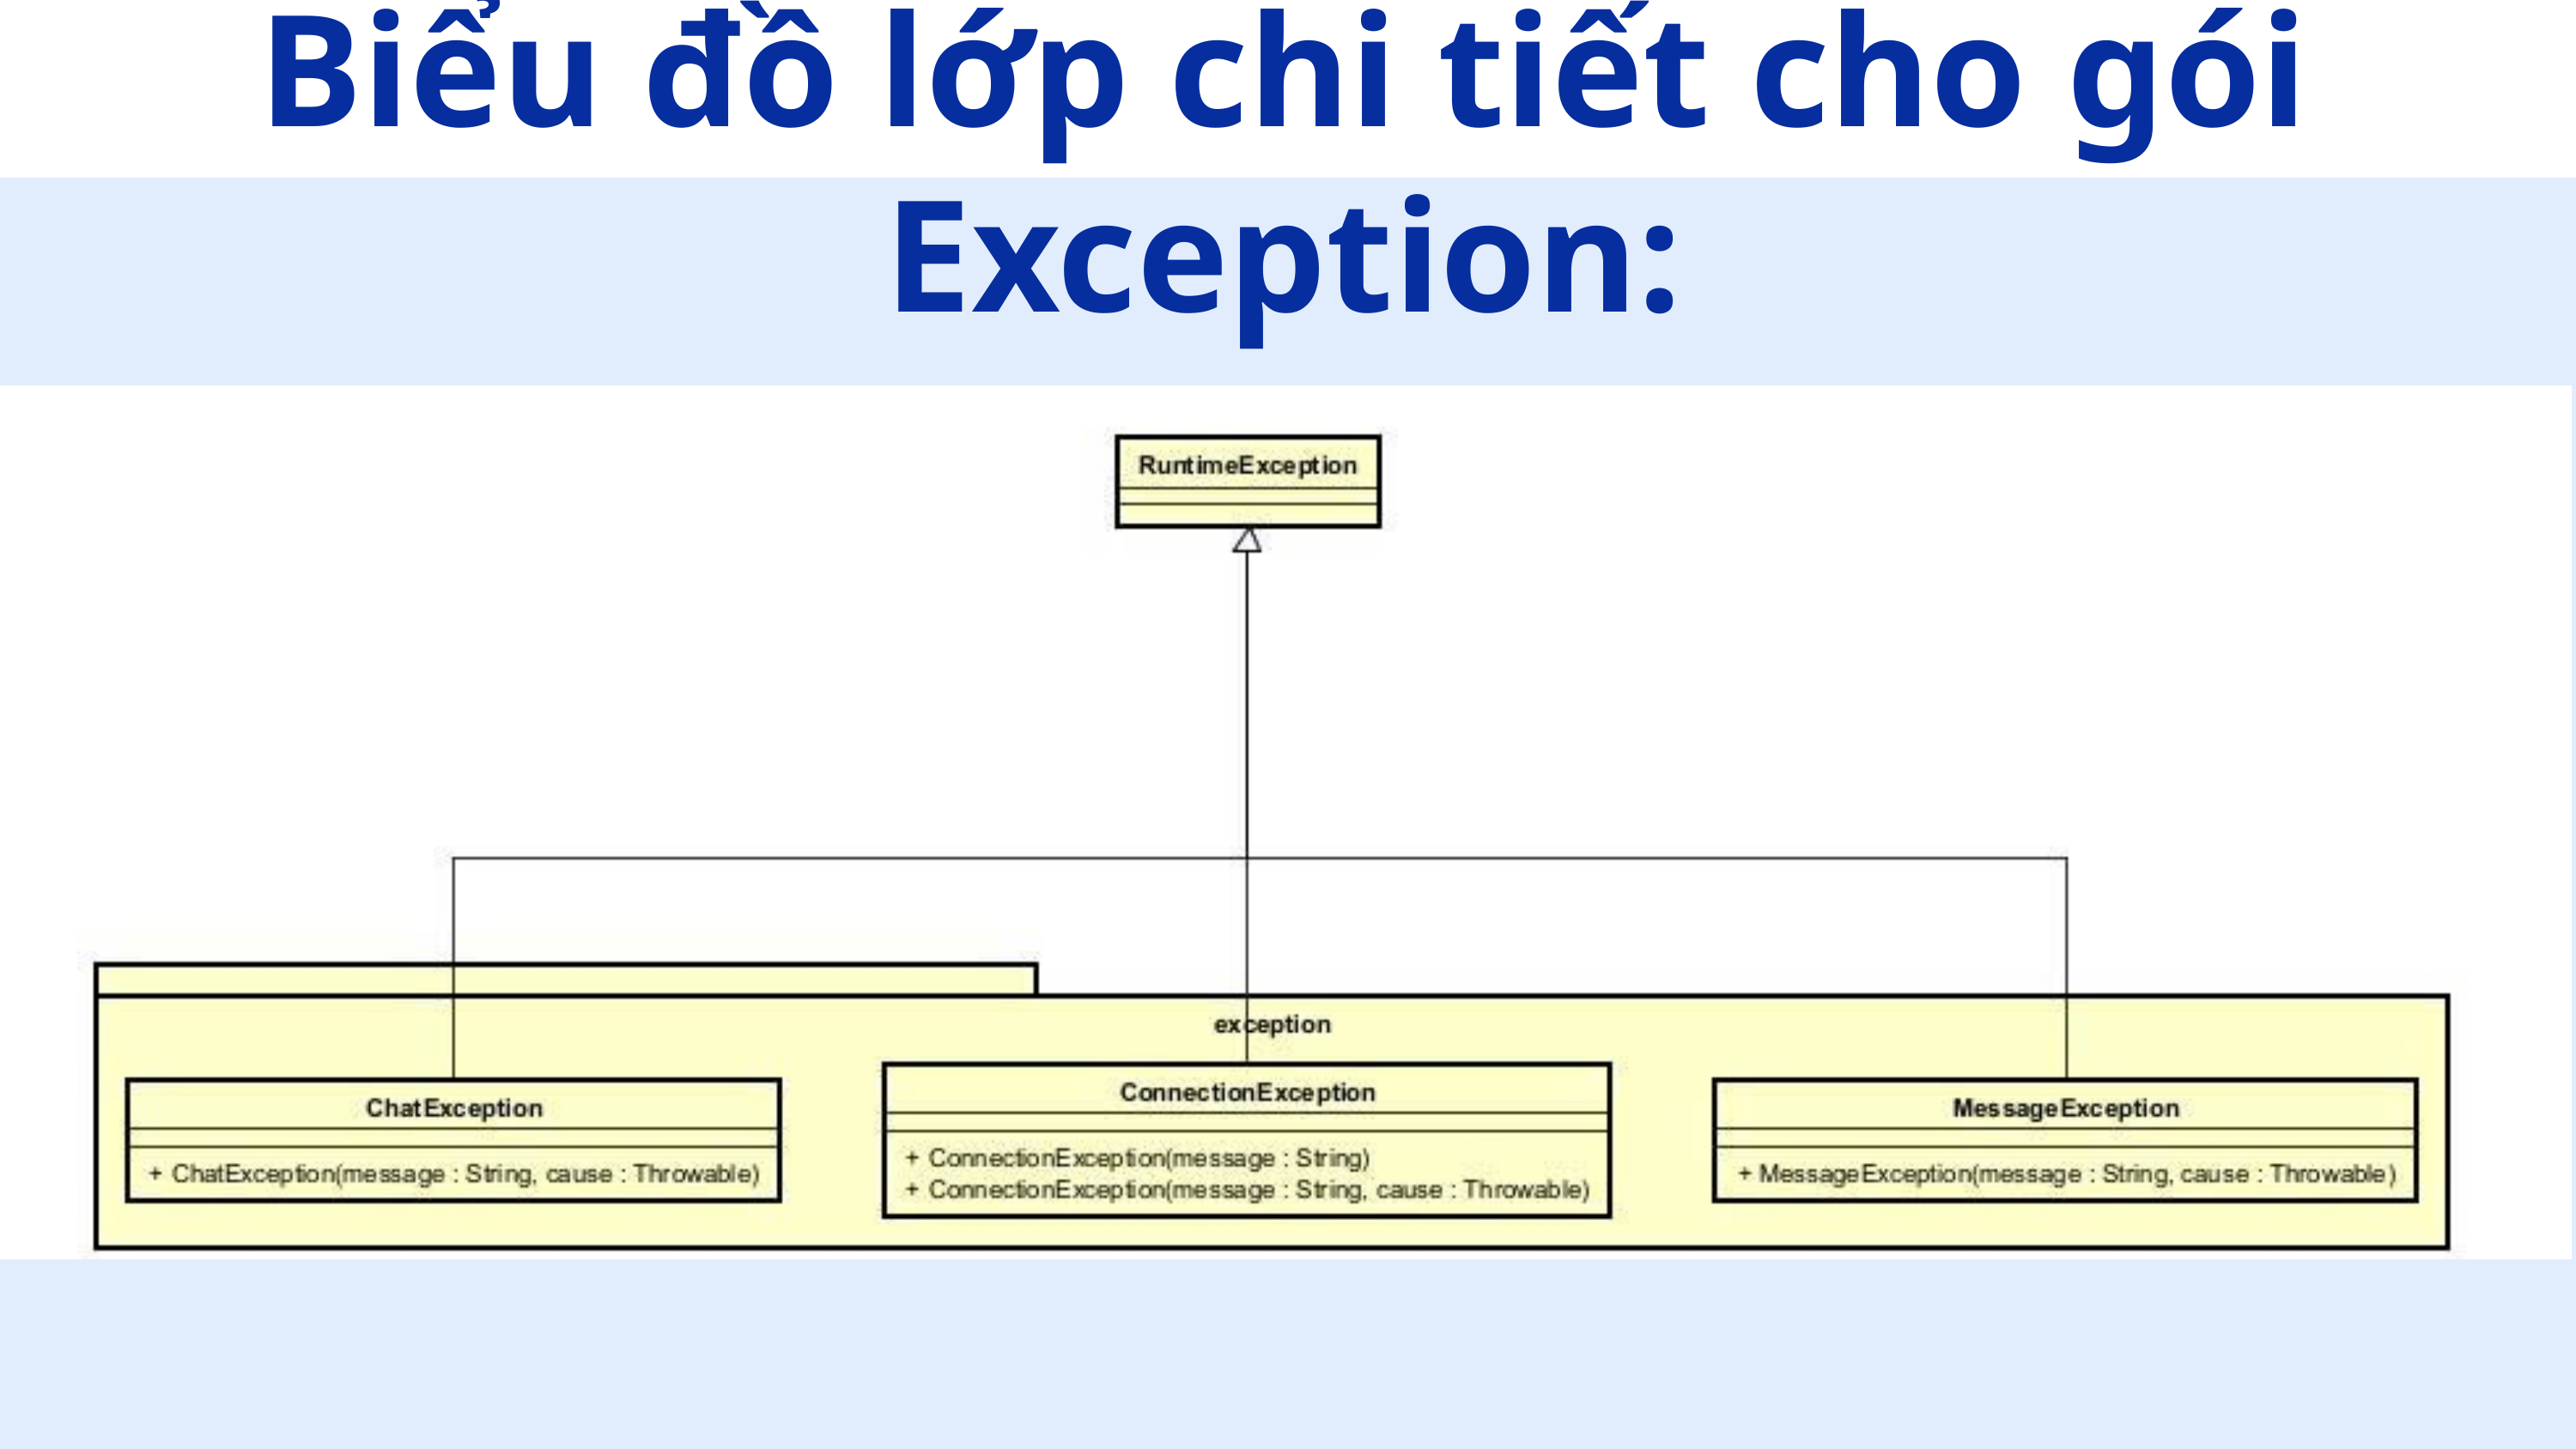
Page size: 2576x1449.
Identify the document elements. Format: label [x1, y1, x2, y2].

text_box [23, 0, 2544, 268]
text_box [0, 177, 2576, 1449]
